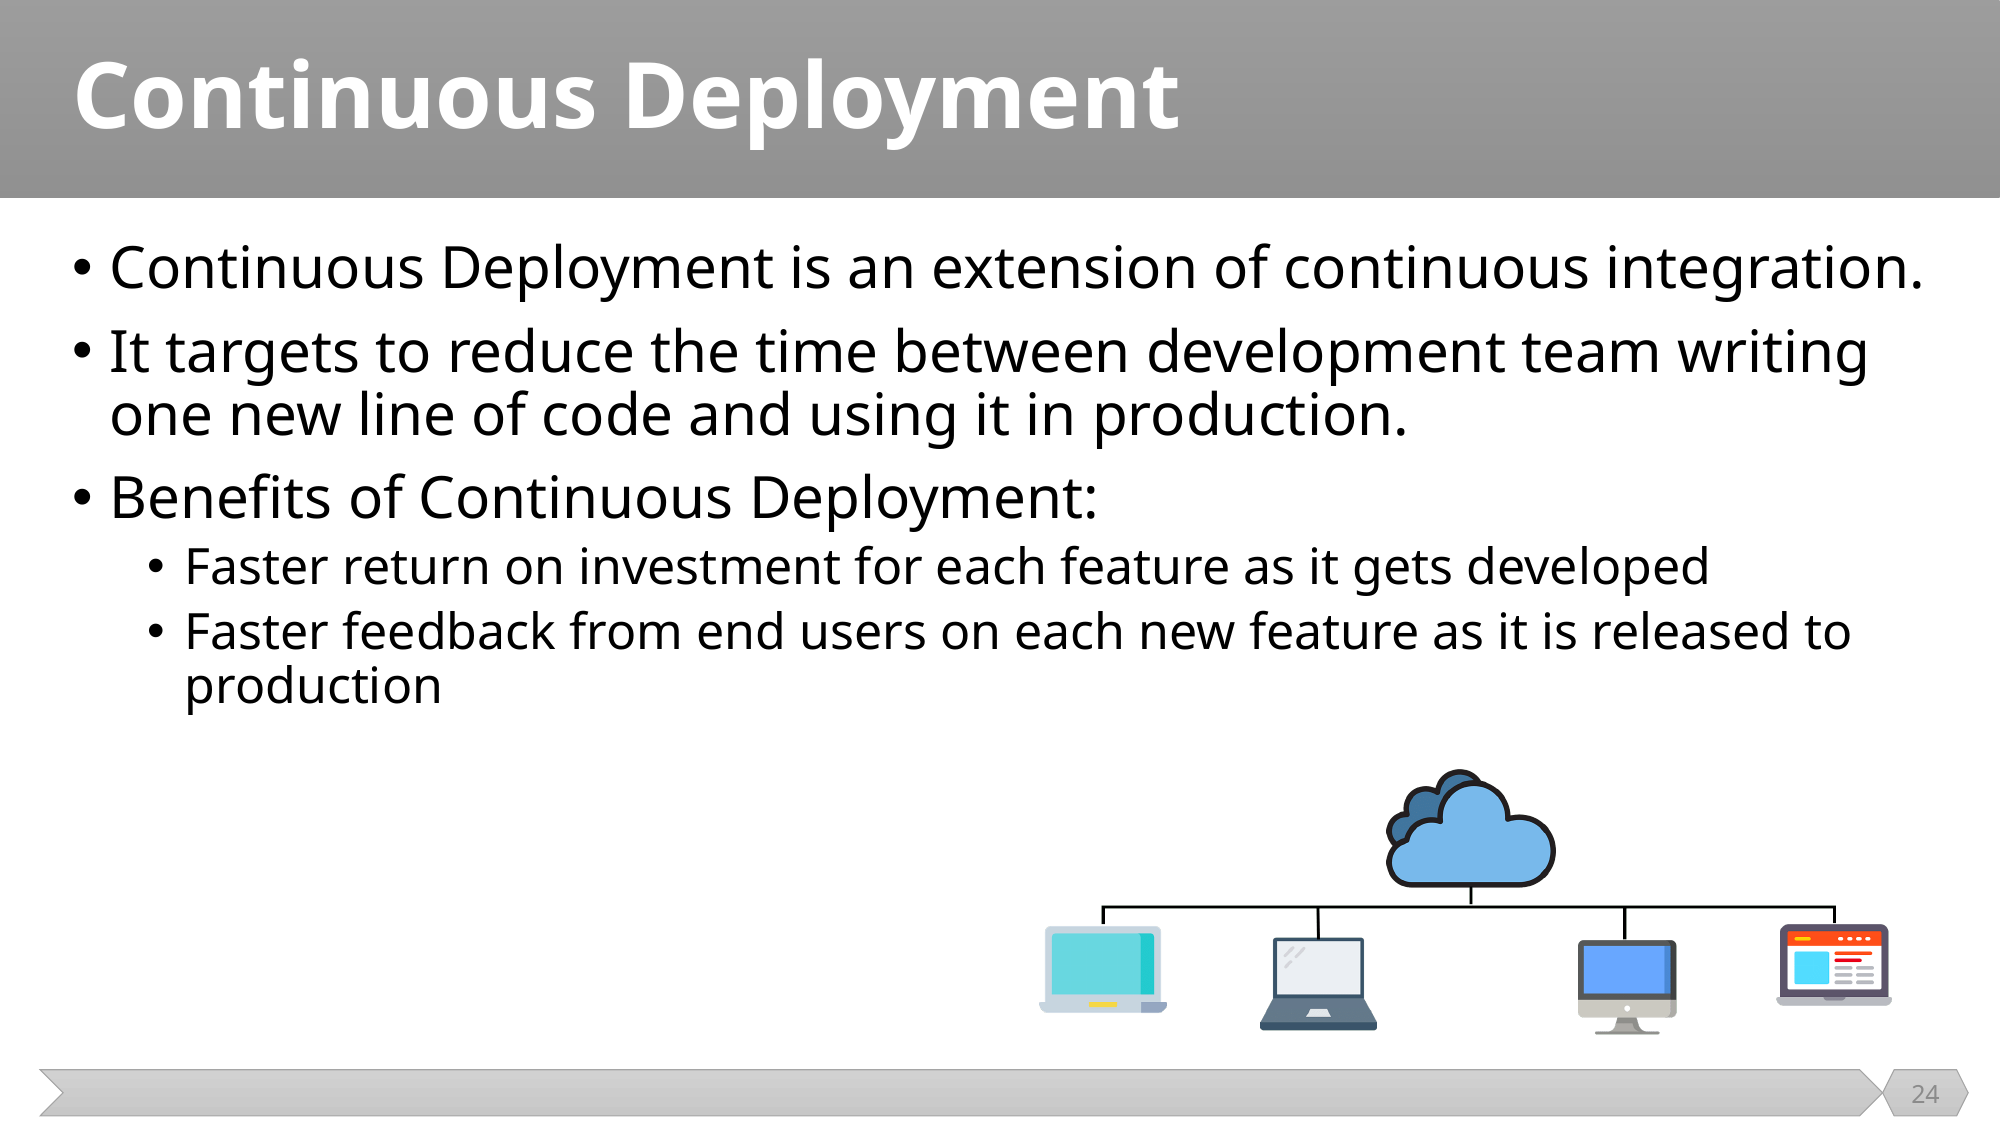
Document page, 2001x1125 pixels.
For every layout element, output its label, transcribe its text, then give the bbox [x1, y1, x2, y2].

picture [1039, 767, 1892, 1043]
list Continuous Deployment is an extension of continuous integration. It targets to reduce the time between development team writing one new line of code and using it in production. Benefits of Continuous Deployment: Faster return on investment for each feature as it gets developed Faster feedback from end users on each new feature as it is released to production [56, 230, 1969, 1010]
title Continuous Deployment [56, 0, 1969, 199]
slide_number 24 [1882, 1065, 1969, 1125]
